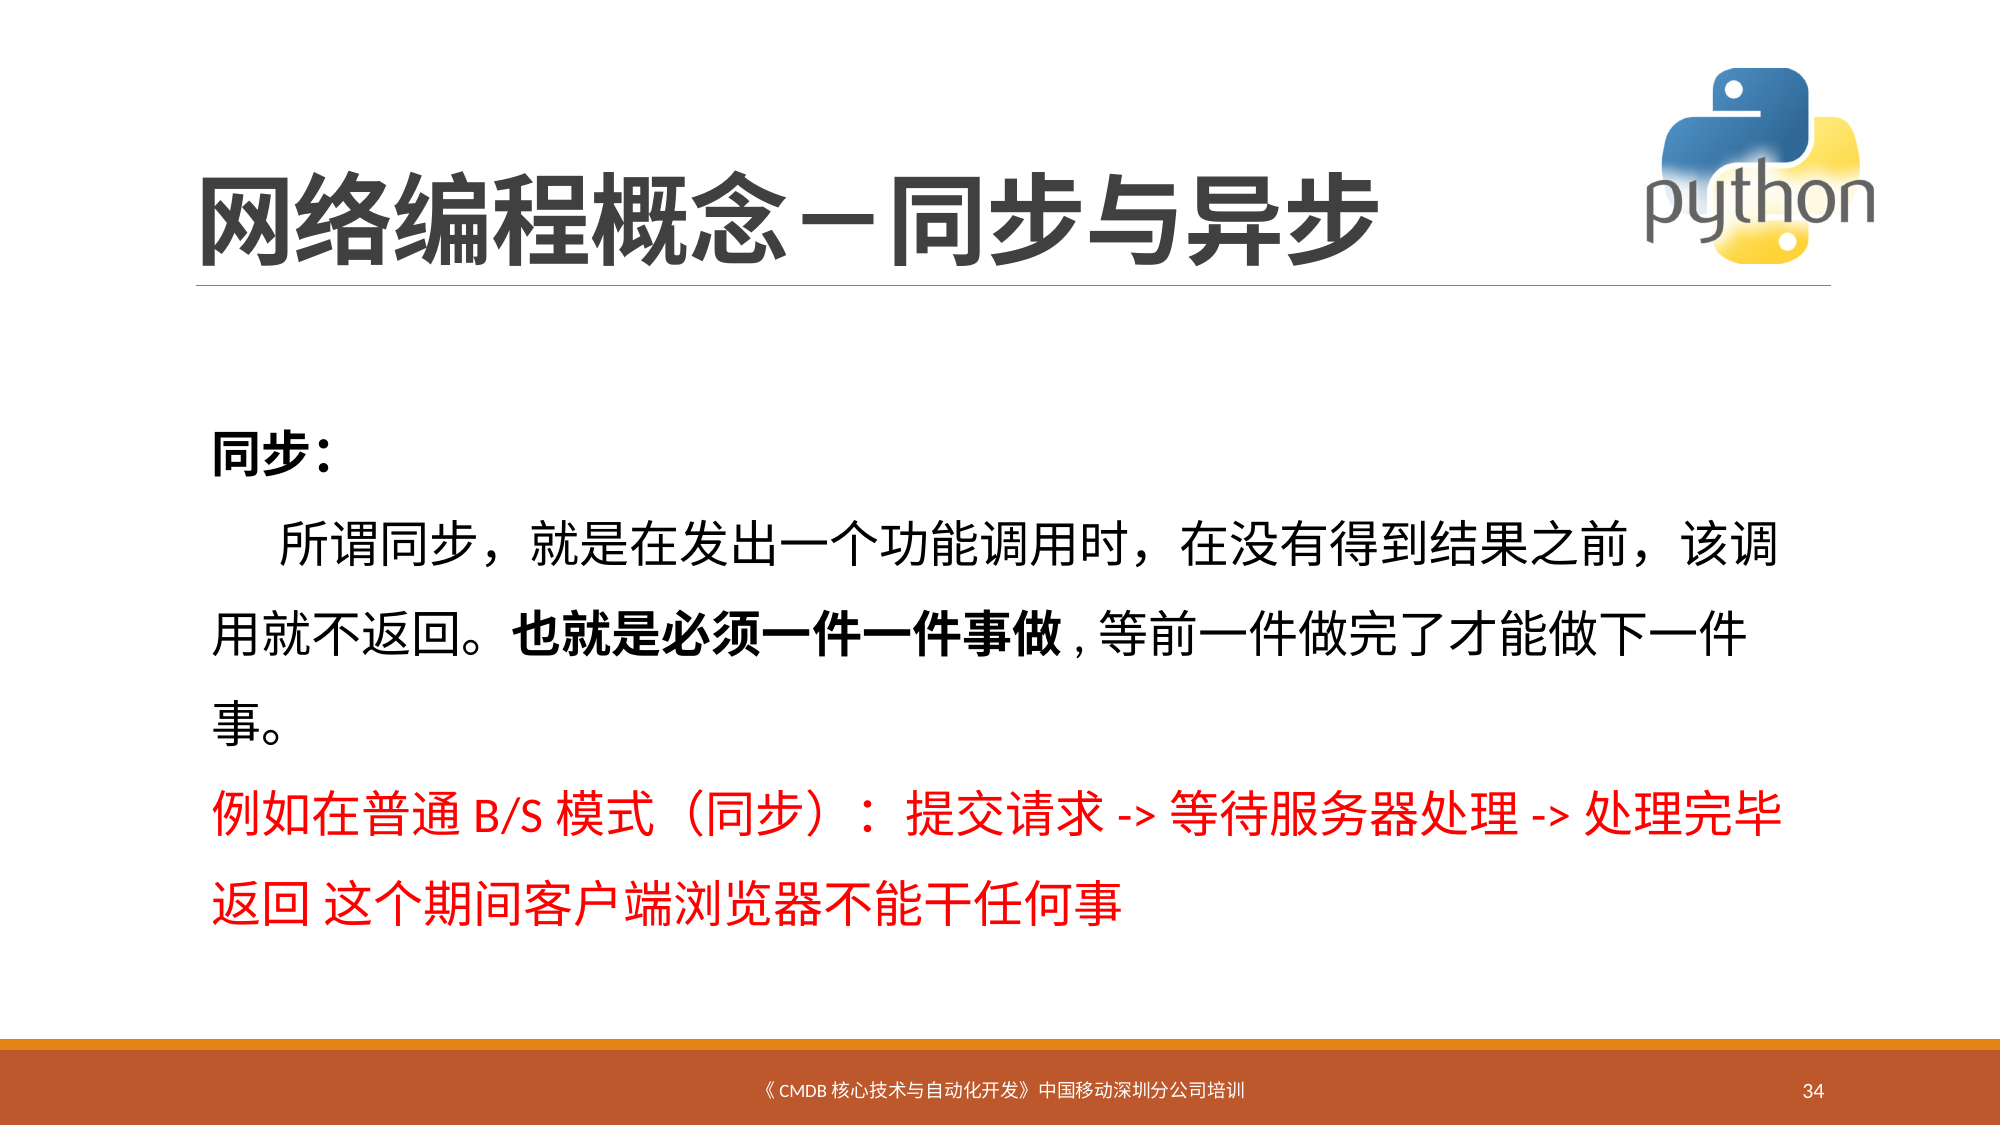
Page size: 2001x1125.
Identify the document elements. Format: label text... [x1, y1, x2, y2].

footer 《CMDB核心技术与自动化开发》中国移动深圳分公司培训 [604, 1059, 1396, 1120]
text_box 同步： 所谓同步，就是在发出一个功能调用时，在没有得到结果之前，该调用就不返回。也就是必须一件一件事做,等前一件做完了才能做下一件事。 例如在普通B/S模式（同步）：提交请求->等待服务器处理->处理完毕返回 这个期间客户端浏览器不能干任何事 [197, 384, 1813, 985]
slide_number 34 [1624, 1059, 1840, 1120]
title 网络编程概念－同步与异步 [180, 47, 1830, 285]
picture [1616, 68, 1906, 264]
